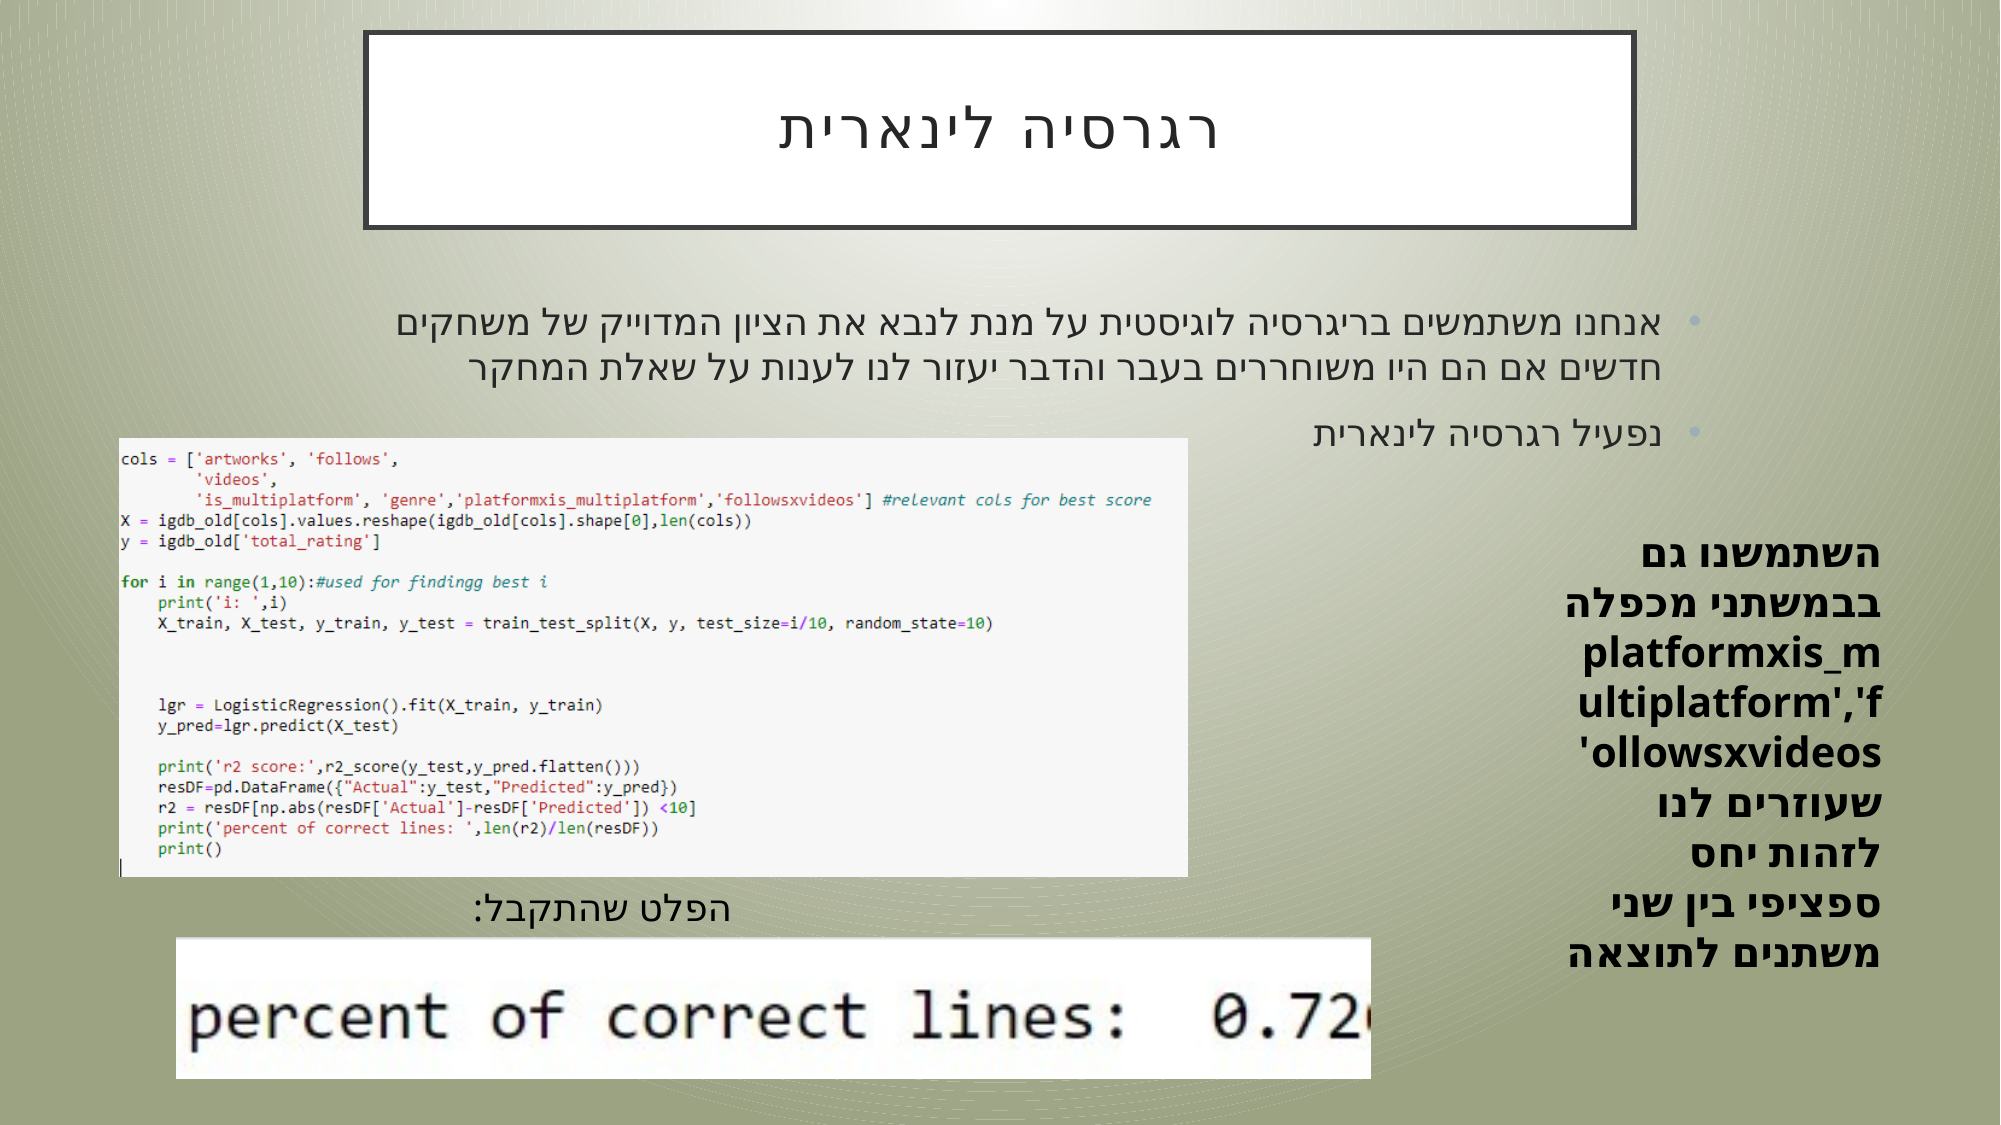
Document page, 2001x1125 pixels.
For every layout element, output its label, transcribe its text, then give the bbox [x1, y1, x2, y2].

picture [176, 937, 1371, 1079]
picture [119, 438, 1188, 877]
text_box הפלט שהתקבל: [0, 876, 748, 937]
title רגרסיה לינארית [363, 30, 1637, 230]
list אנחנו משתמשים בריגרסיה לוגיסטית על מנת לנבא את הציון המדוייק של משחקים חדשים אם הם היו משוחררים בעבר והדבר יעזור לנו לענות על שאלת המחקר נפעיל רגרסיה לינארית [366, 93, 1717, 877]
text_box השתמשנו גם בבמשתני מכפלה platformxis_multiplatform','followsxvideos' שעוזרים לנו לזהות יחס ספציפי בין שני משתנים לתוצאה [1545, 518, 1897, 984]
